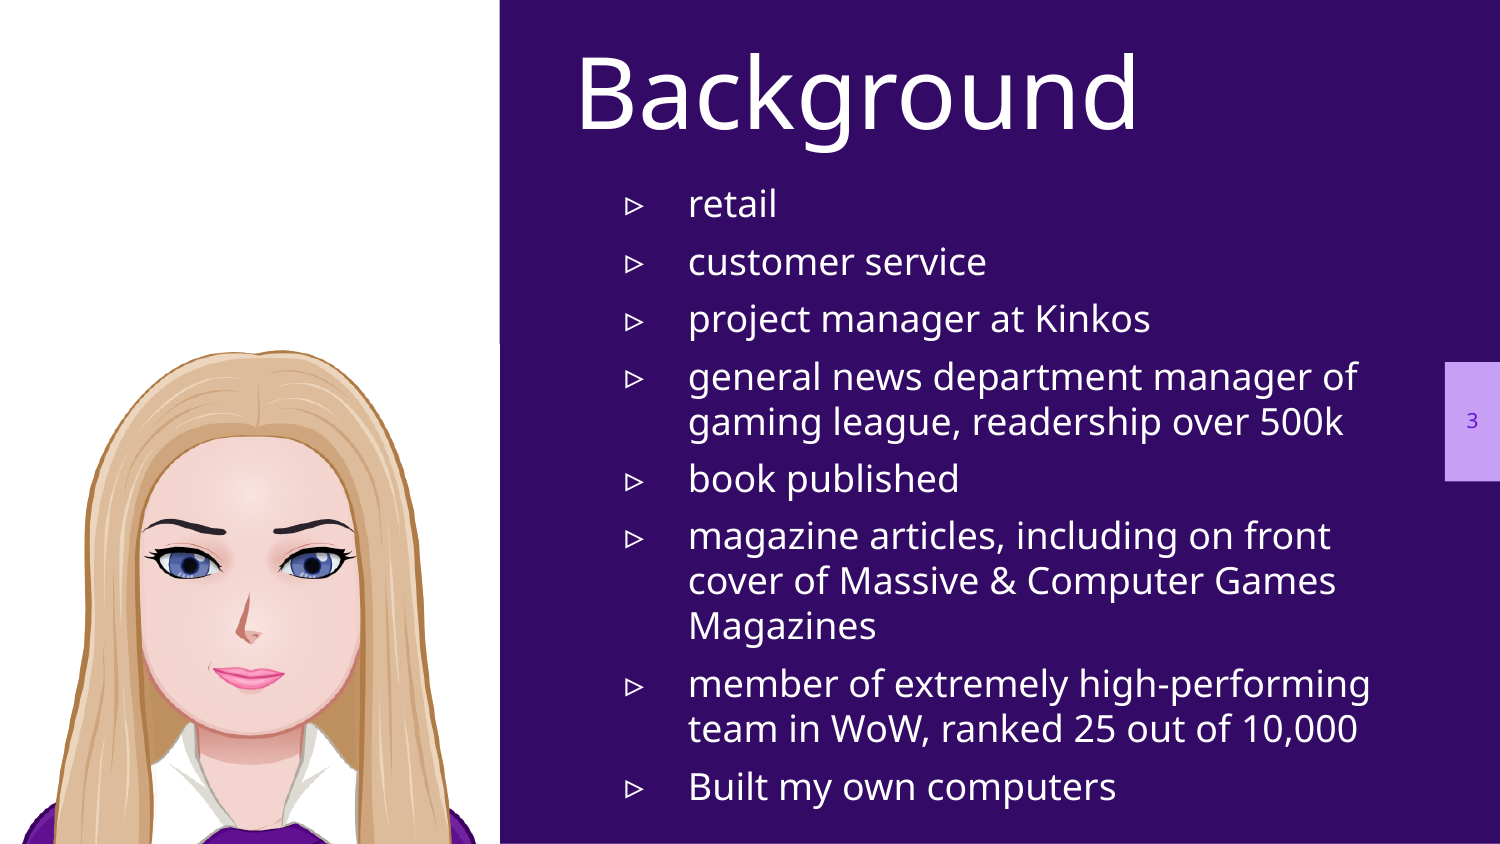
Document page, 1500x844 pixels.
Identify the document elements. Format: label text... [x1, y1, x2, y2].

title Background [558, 18, 1364, 165]
slide_number 3 [1444, 362, 1500, 482]
subtitle retail customer service project manager at Kinkos general news department manager of gaming league, readership over 500k book published magazine articles, including on front cover of Massive & Computer Games Magazines member of extremely high-performing team in WoW, ranked 25 out of 10,000 Built my own computers [597, 165, 1403, 792]
picture [0, 343, 500, 844]
text_box [497, 0, 1500, 844]
